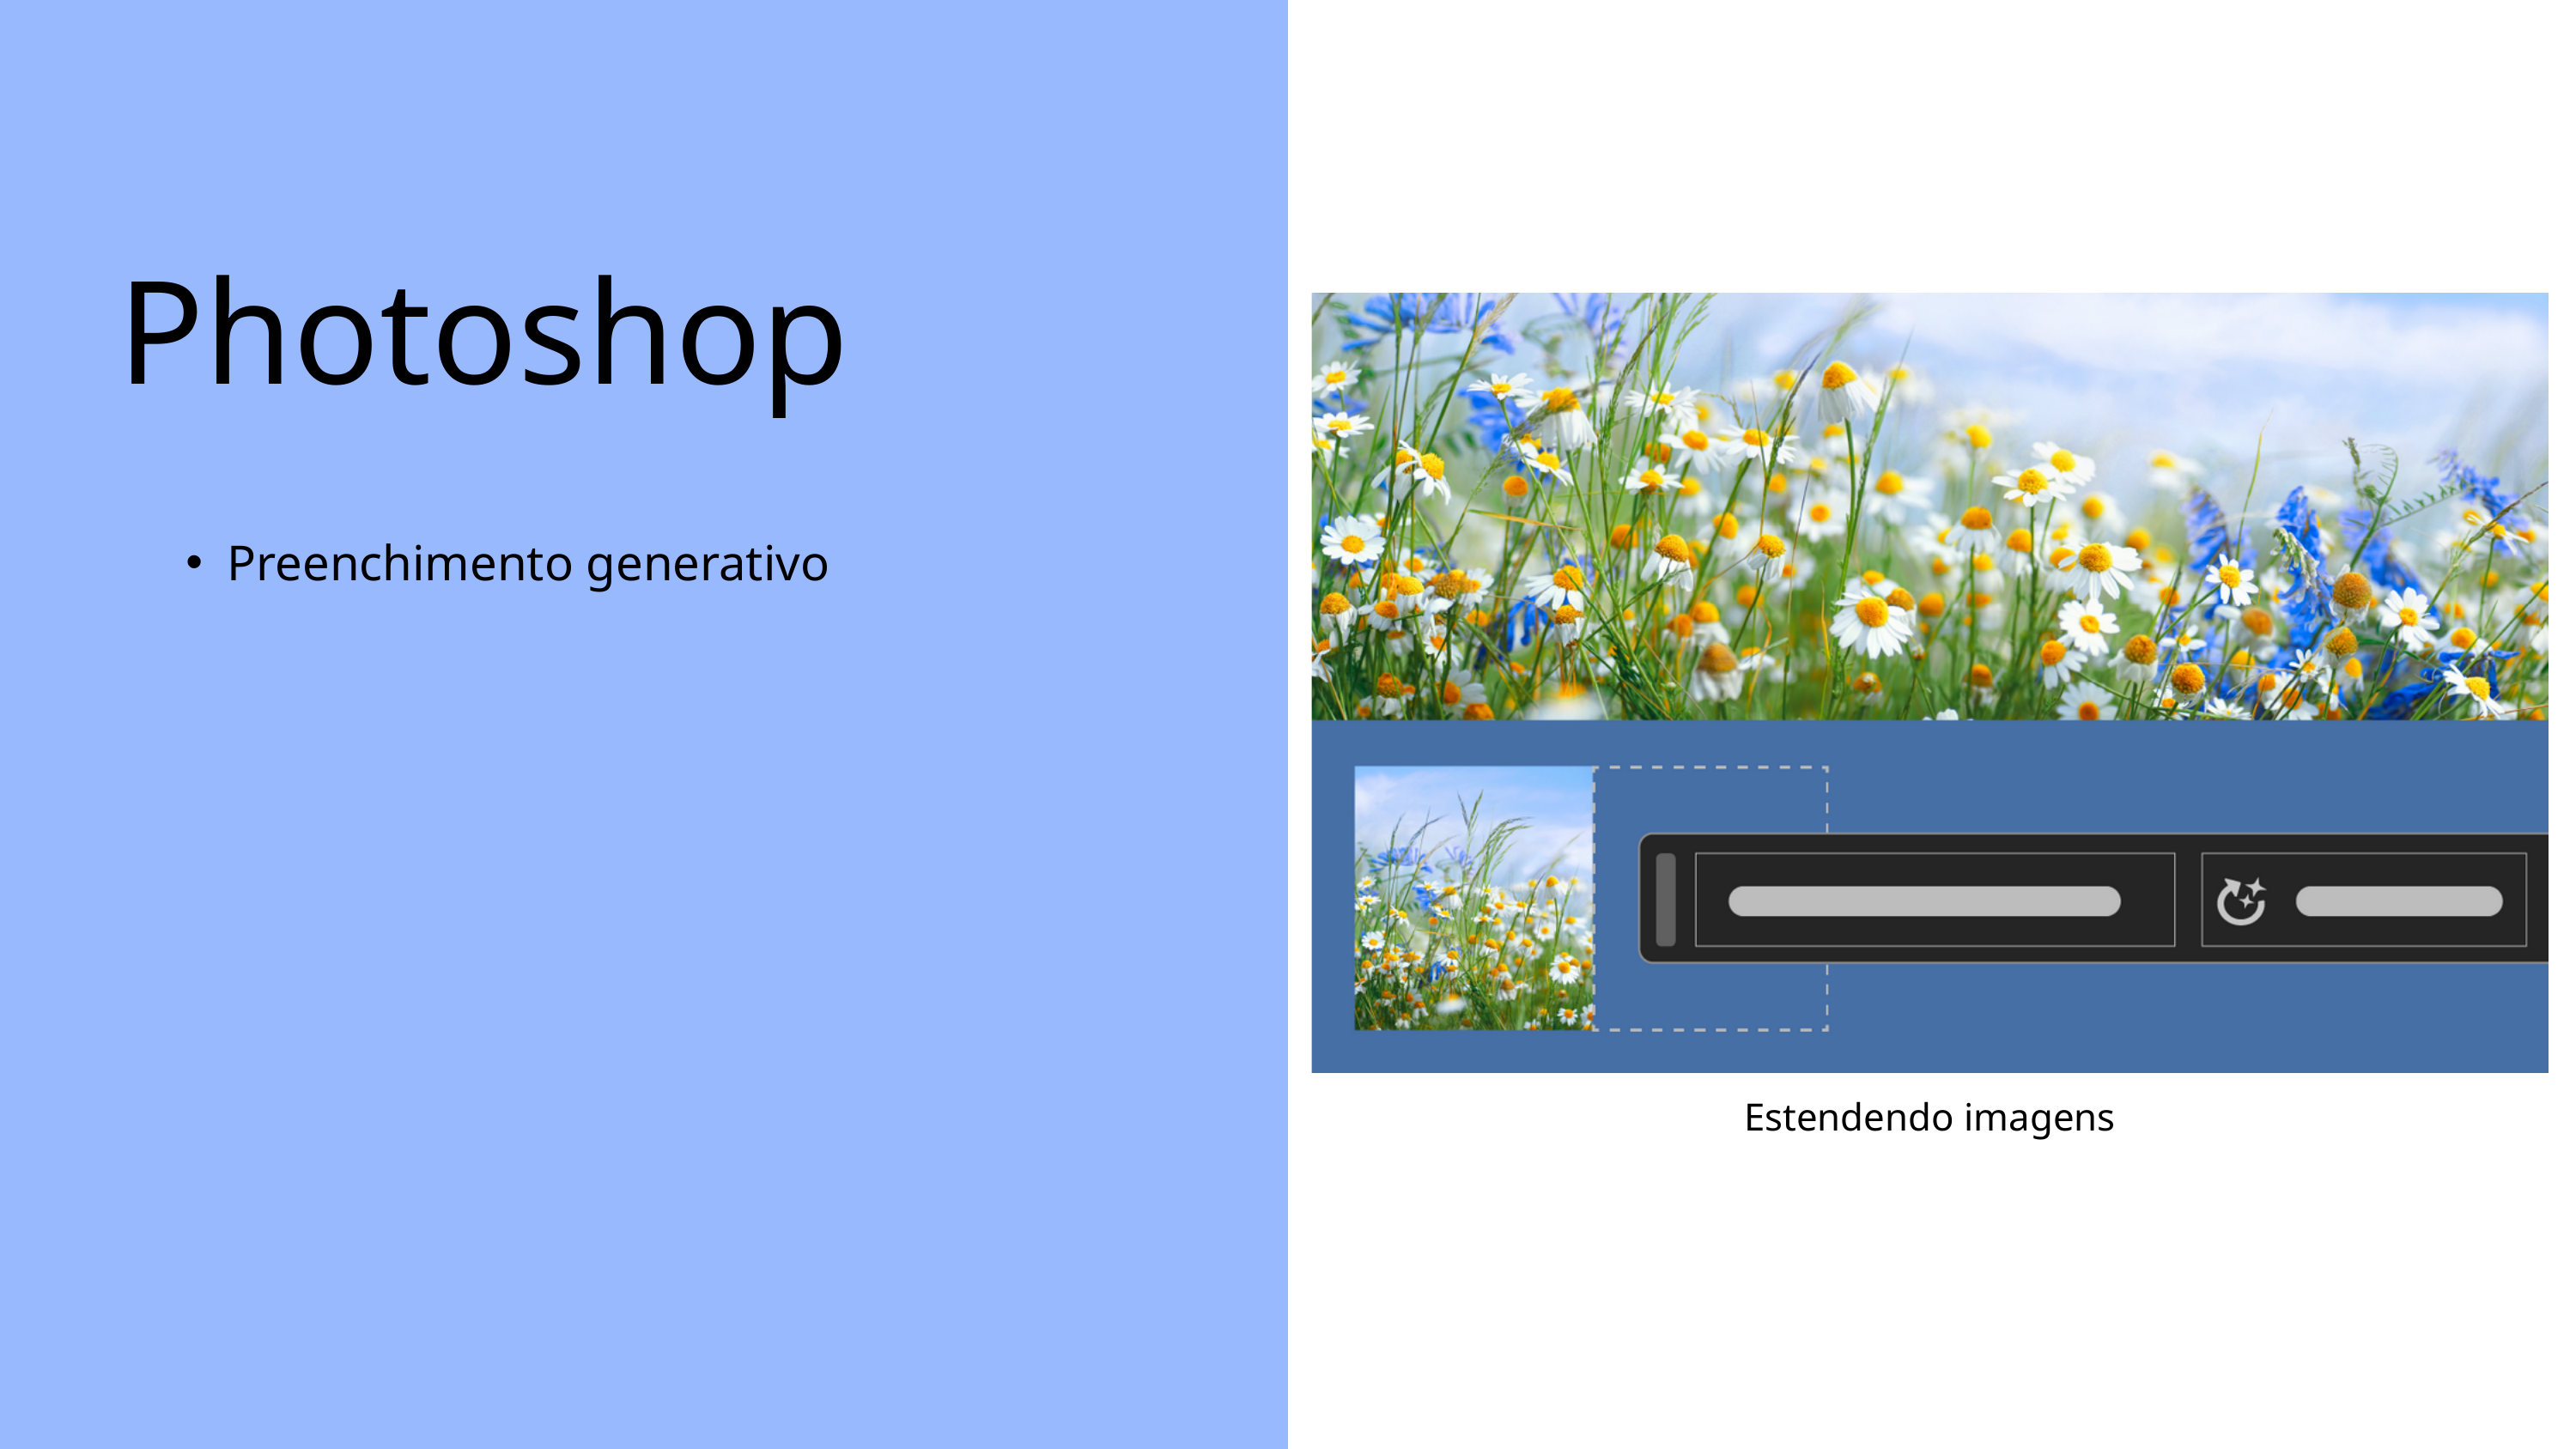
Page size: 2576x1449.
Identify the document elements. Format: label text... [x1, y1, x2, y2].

text_box Preenchimento generativo [144, 518, 1007, 591]
text_box Photoshop [118, 268, 981, 413]
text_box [1287, 0, 2576, 1449]
